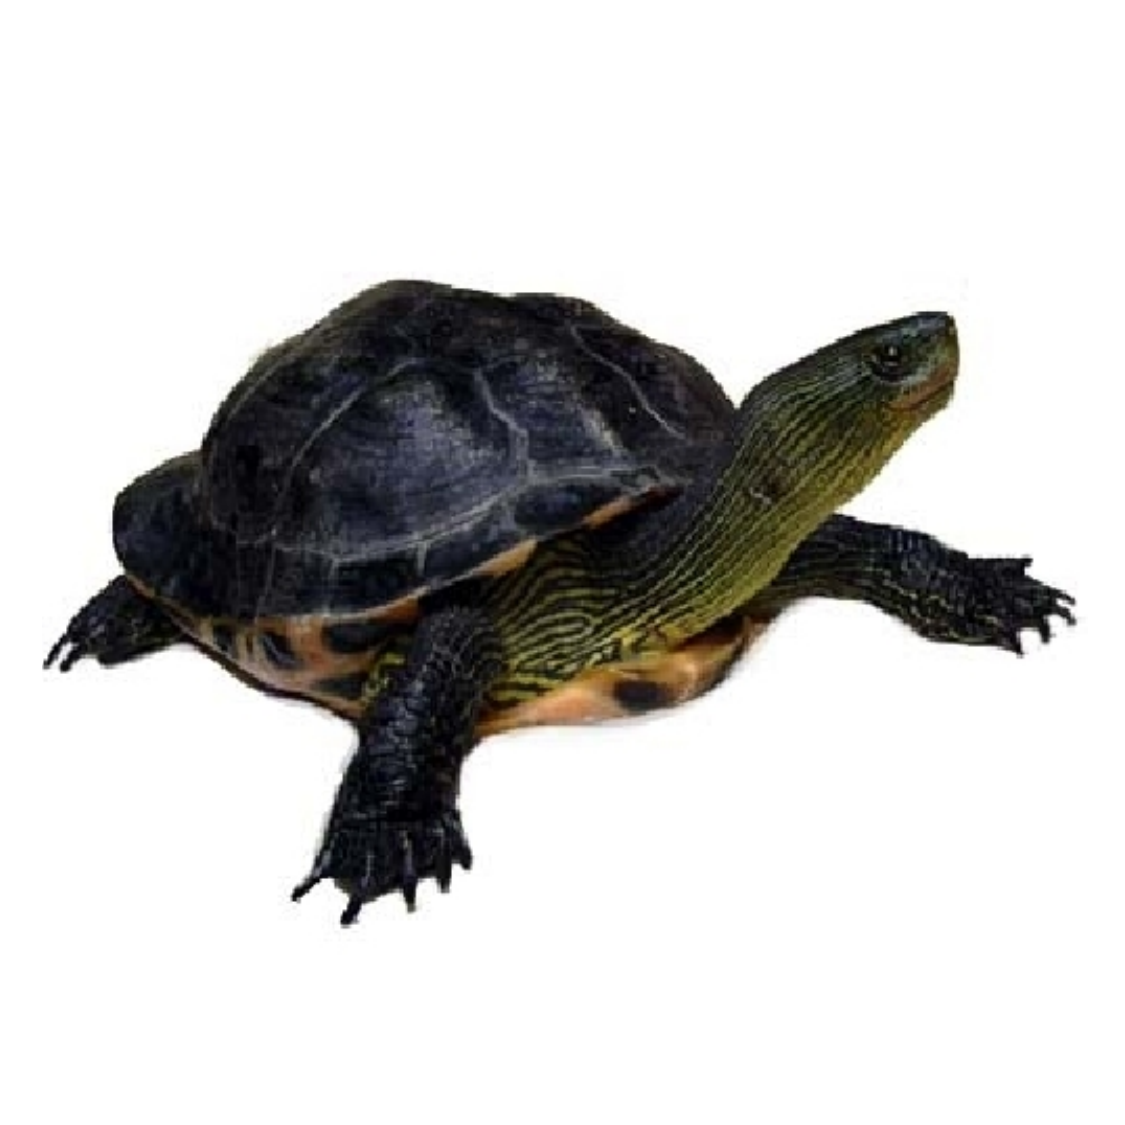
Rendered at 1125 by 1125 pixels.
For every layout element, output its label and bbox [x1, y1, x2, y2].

picture [42, 84, 1088, 1125]
